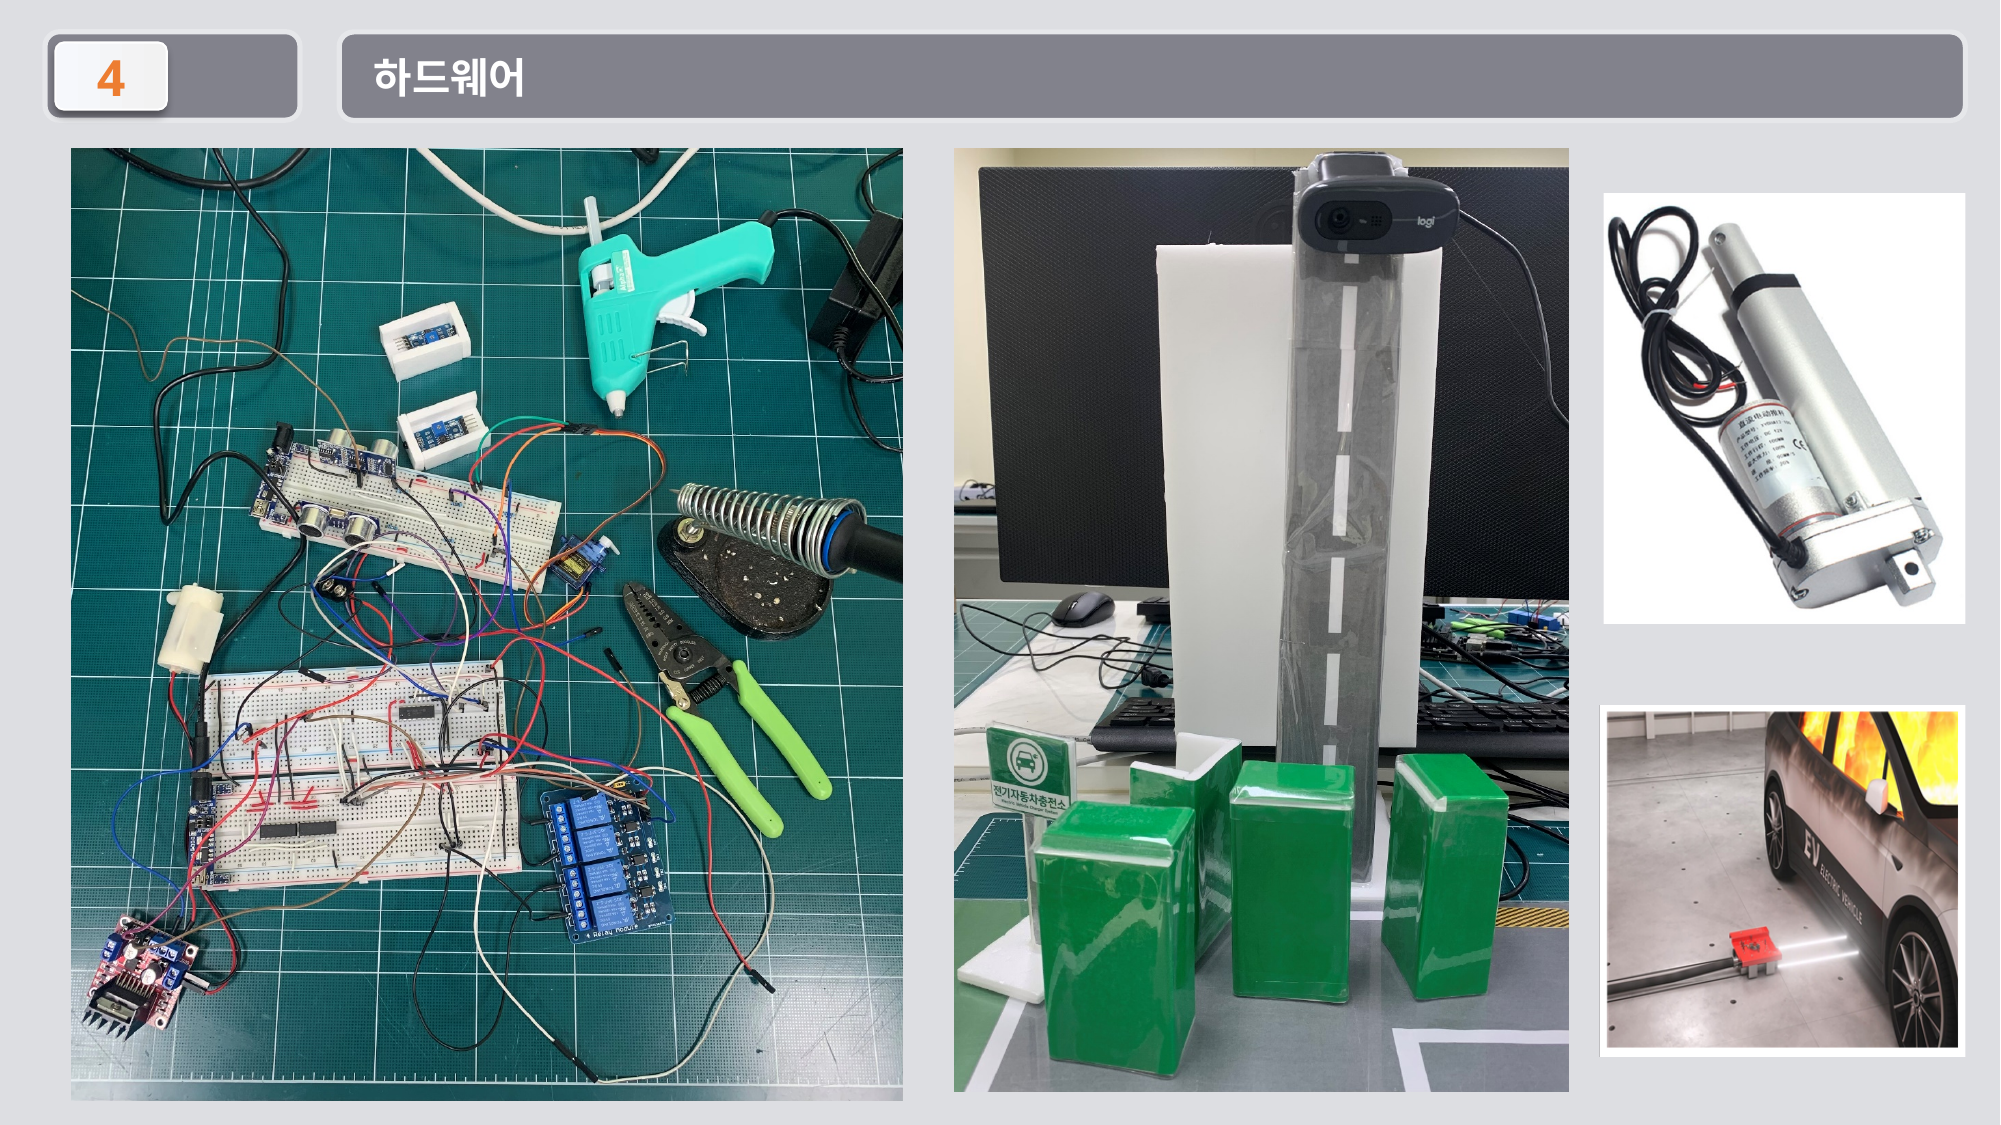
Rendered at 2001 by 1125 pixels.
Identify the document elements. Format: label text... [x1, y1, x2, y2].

text_box 하드웨어 [358, 44, 1572, 110]
text_box [338, 30, 1967, 122]
text_box 4 [54, 41, 168, 111]
picture [954, 148, 1569, 1092]
text_box [43, 30, 302, 122]
picture [71, 148, 903, 1101]
picture [1603, 193, 1966, 626]
picture [1599, 705, 1966, 1057]
